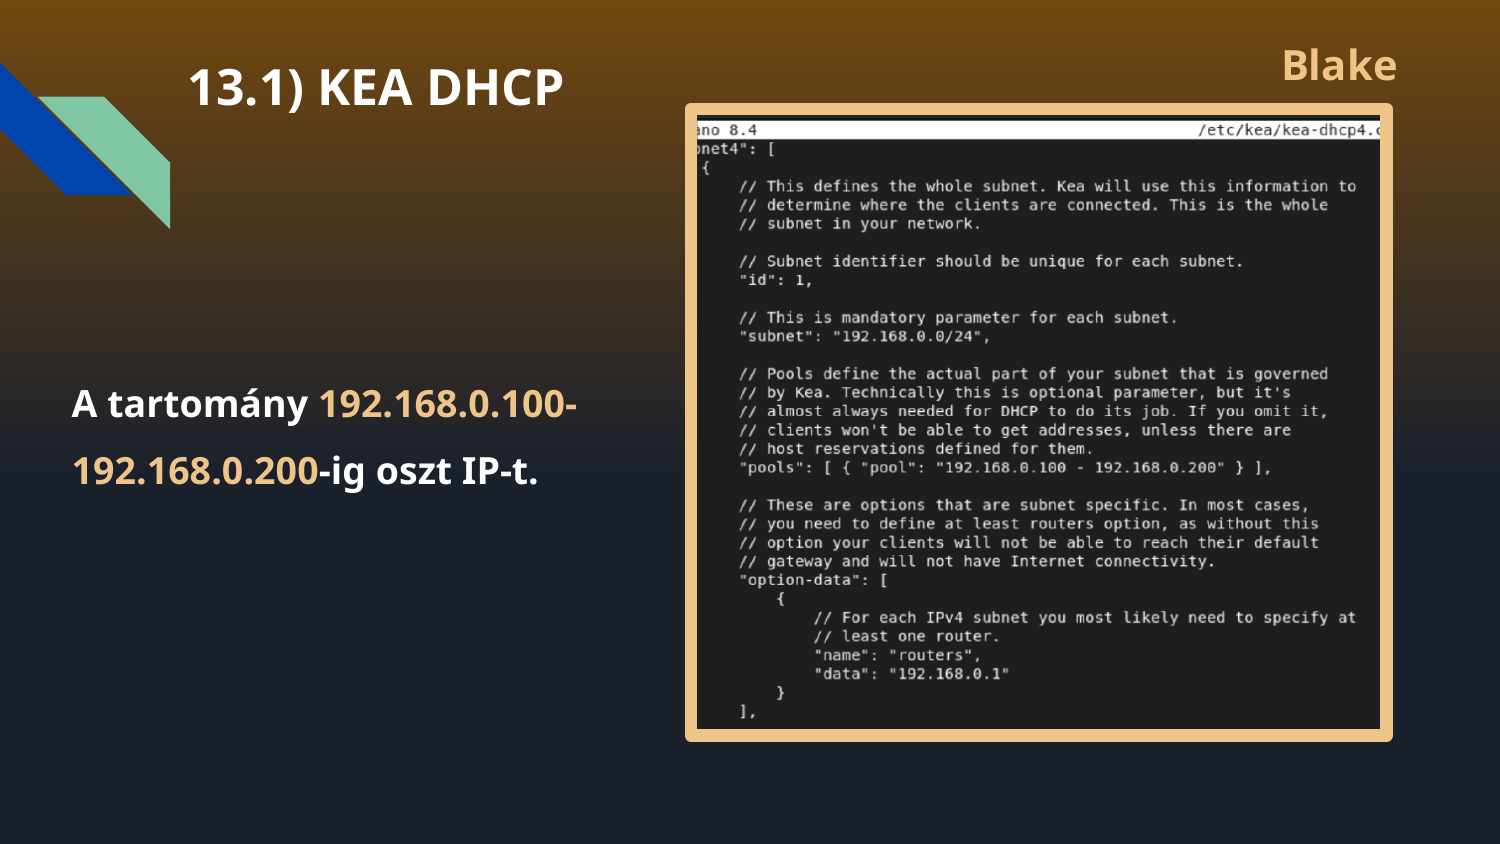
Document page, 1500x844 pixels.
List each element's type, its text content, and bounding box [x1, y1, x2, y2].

text_box Blake [1266, 31, 1426, 97]
picture [696, 114, 1381, 730]
text_box A tartomány 192.168.0.100-192.168.0.200-ig oszt IP-t. [56, 349, 691, 500]
title 13.1) KEA DHCP [172, 40, 1328, 191]
